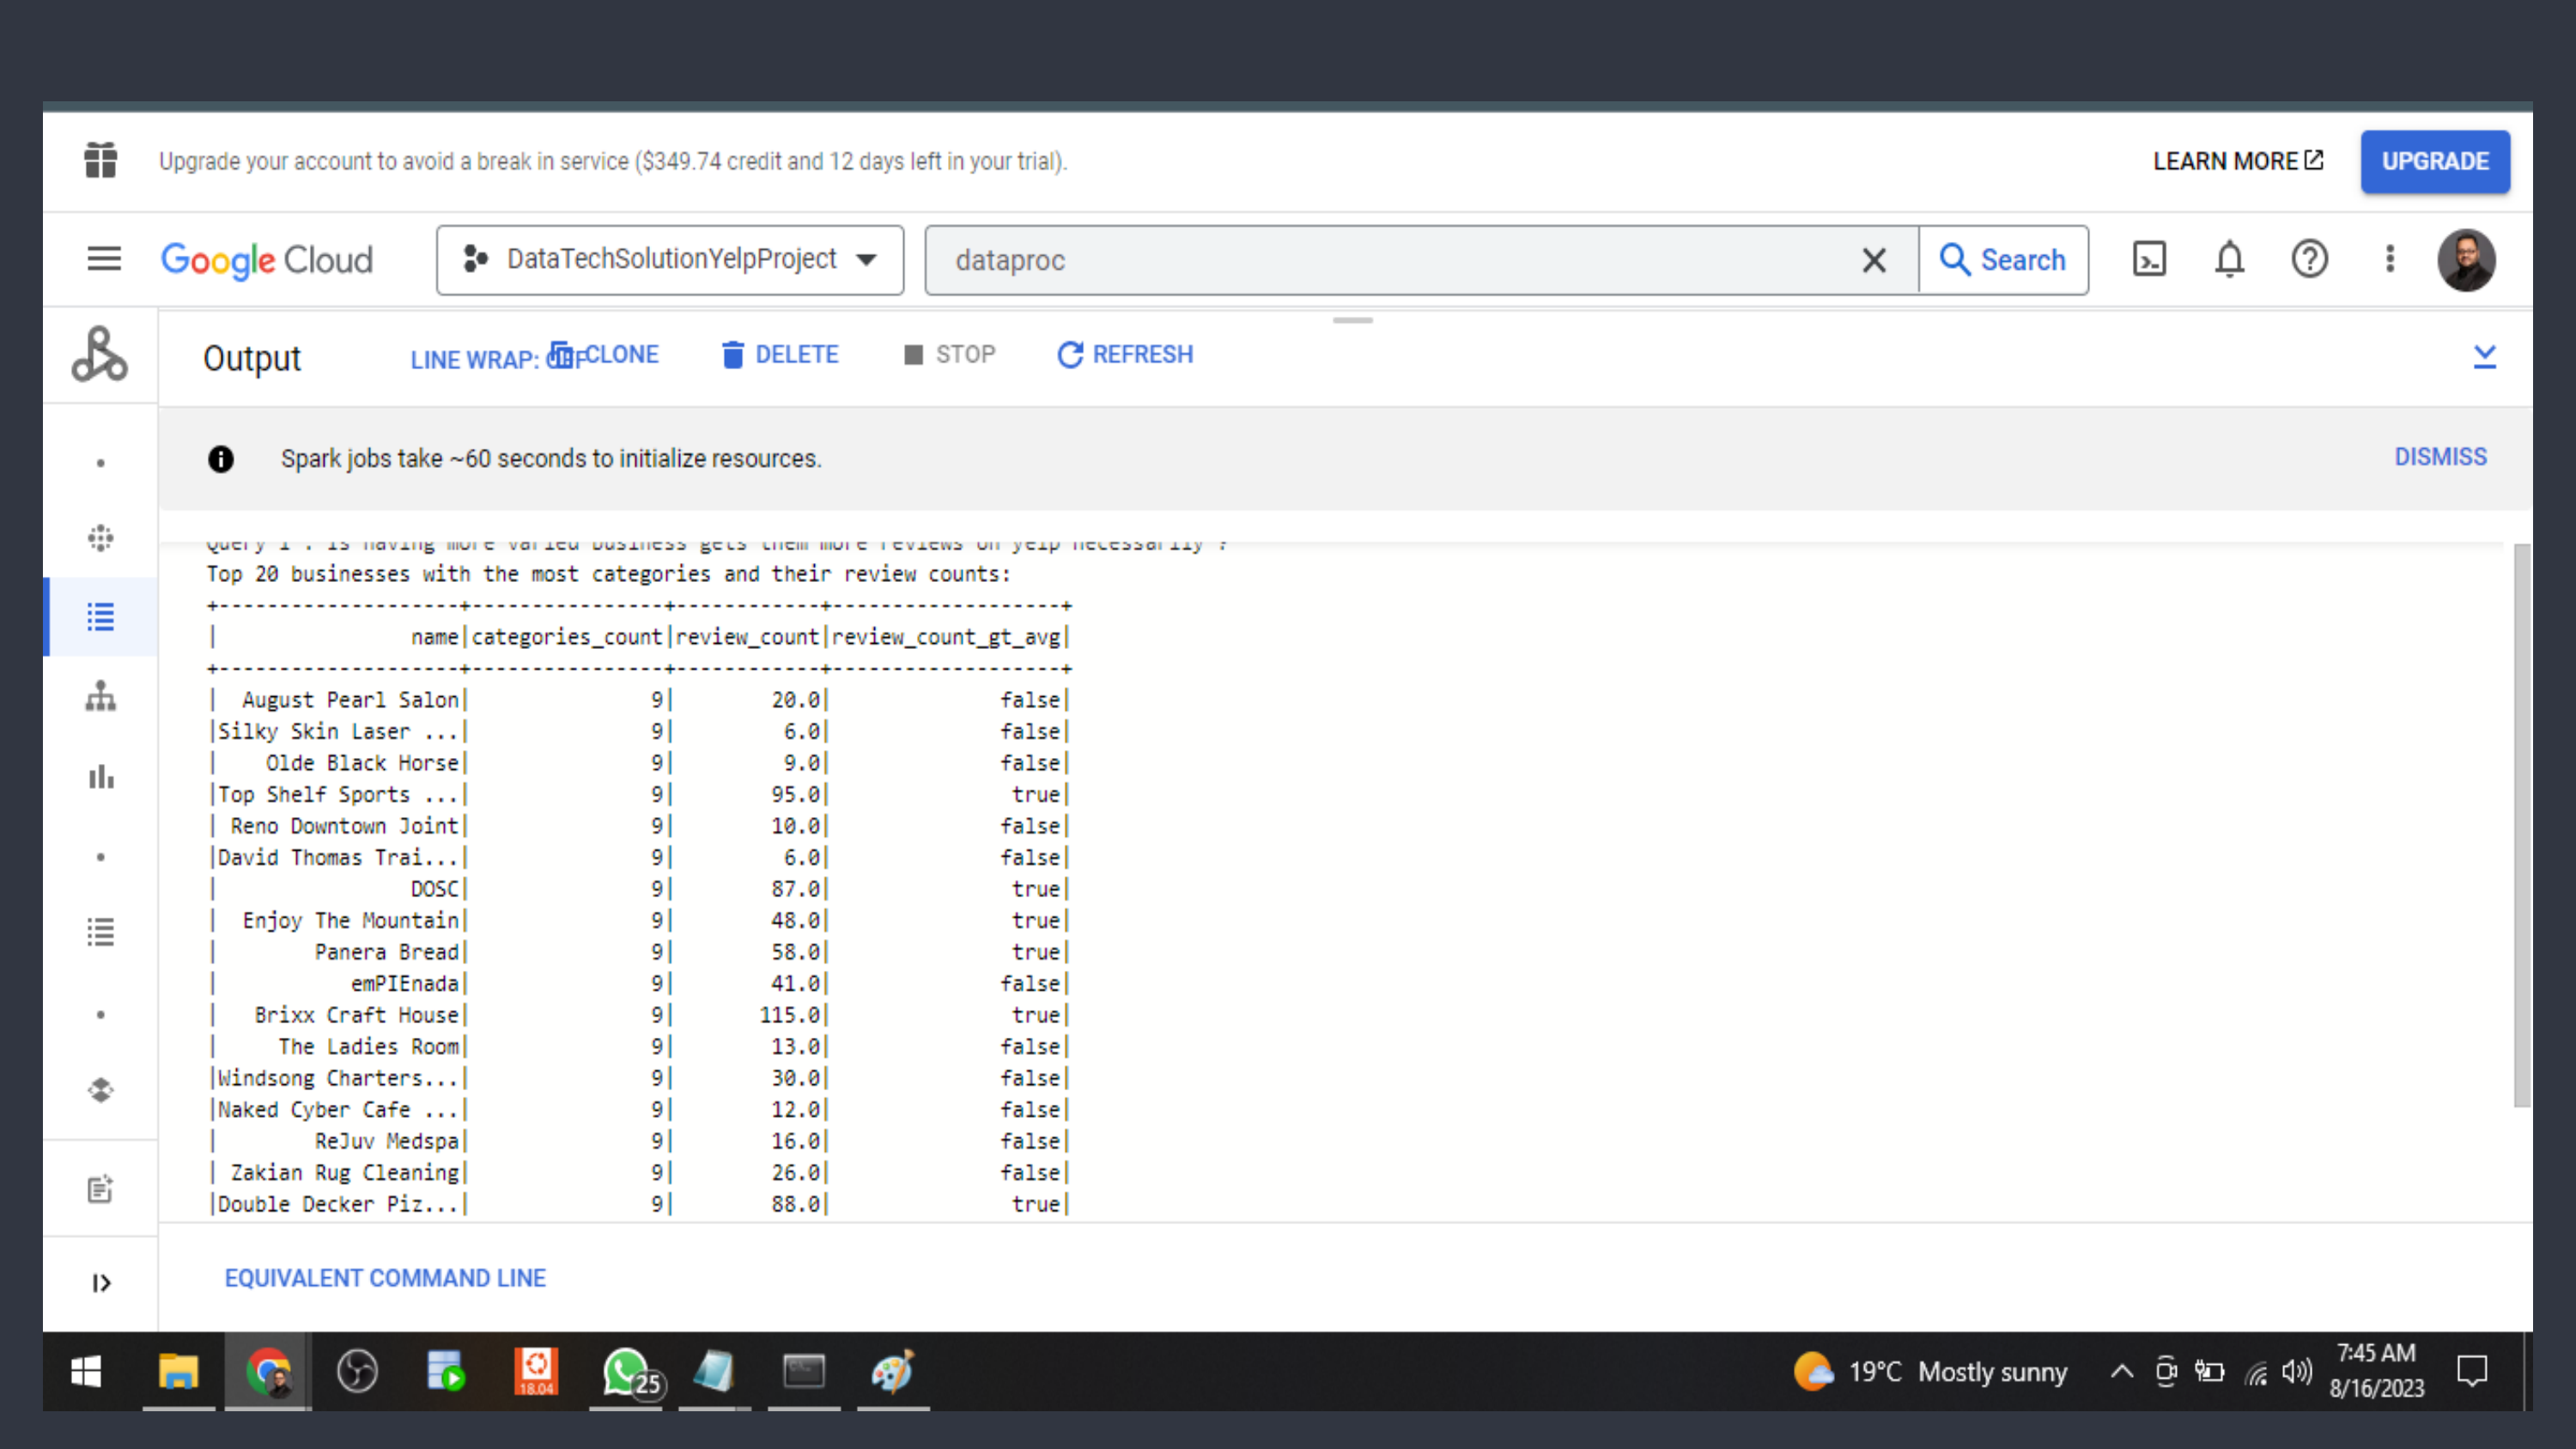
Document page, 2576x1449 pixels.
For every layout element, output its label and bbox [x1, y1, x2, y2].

text_box [43, 101, 2534, 1411]
